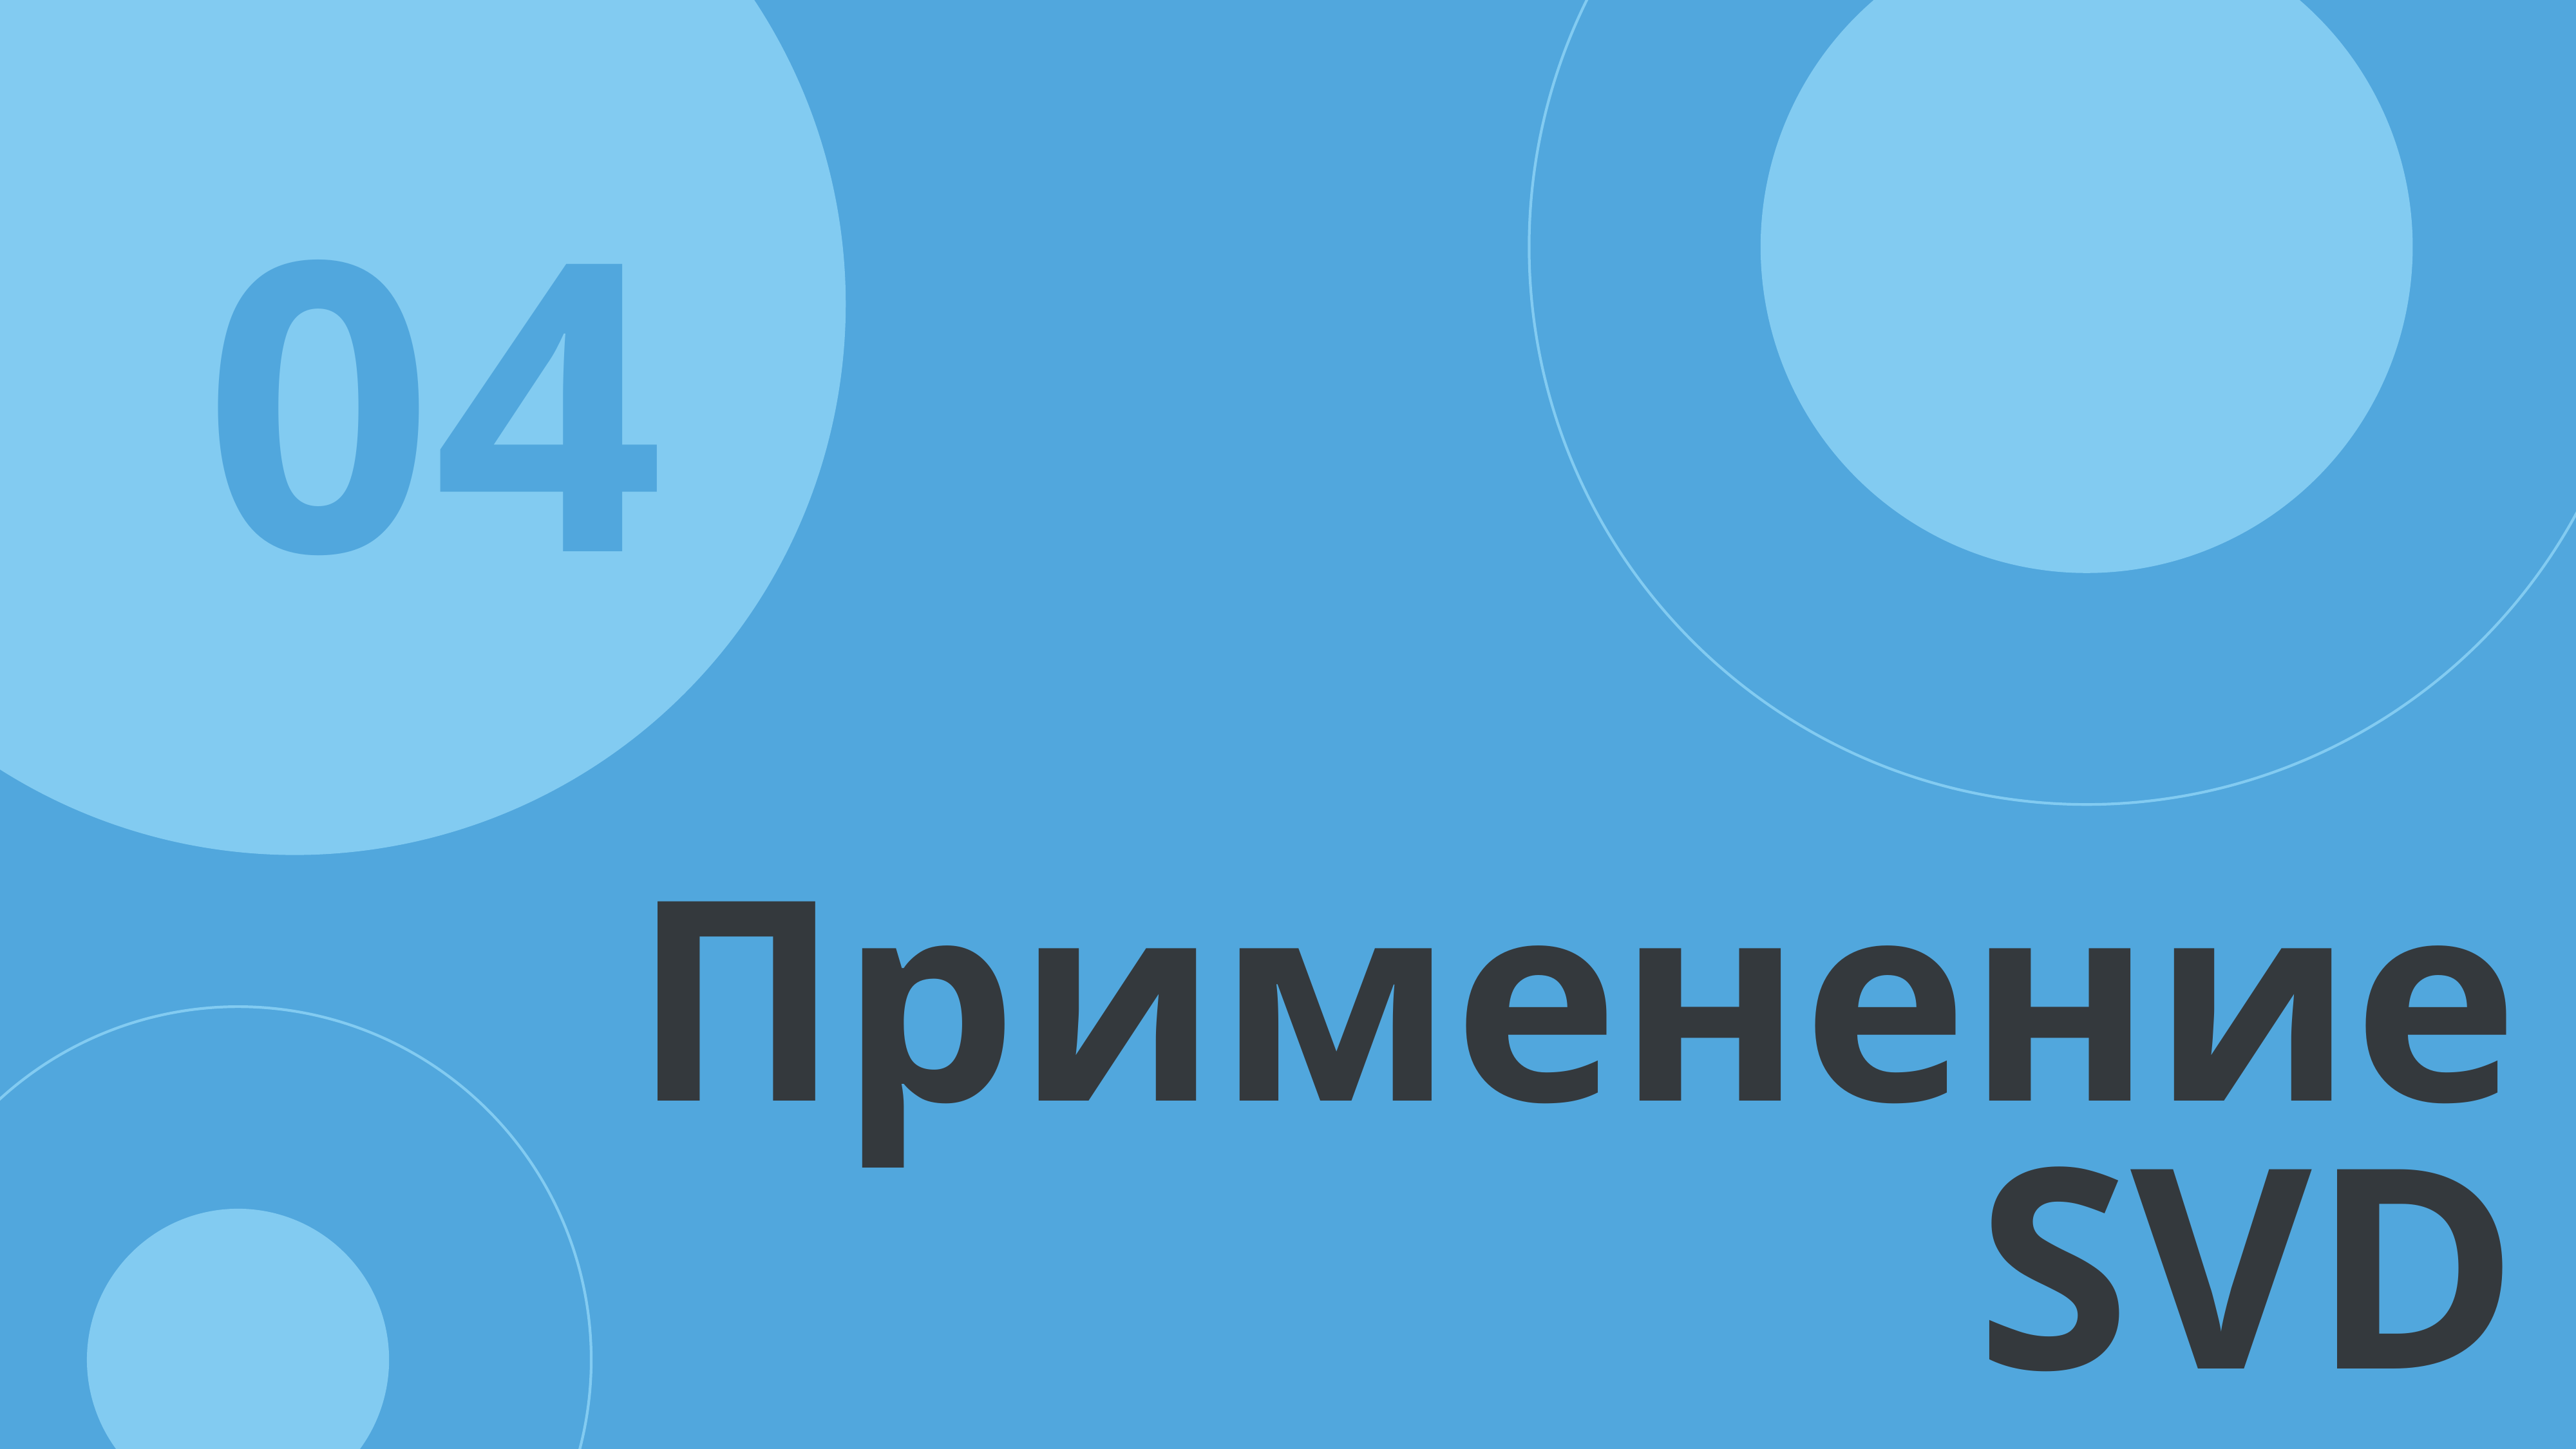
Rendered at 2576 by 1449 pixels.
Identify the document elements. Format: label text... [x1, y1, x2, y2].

text_box [0, 0, 2576, 1449]
text_box 04 [199, 238, 1059, 634]
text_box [1529, 0, 2576, 805]
text_box Применение SVD [535, 882, 2523, 1148]
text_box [0, 1006, 592, 1449]
text_box [0, 0, 842, 855]
